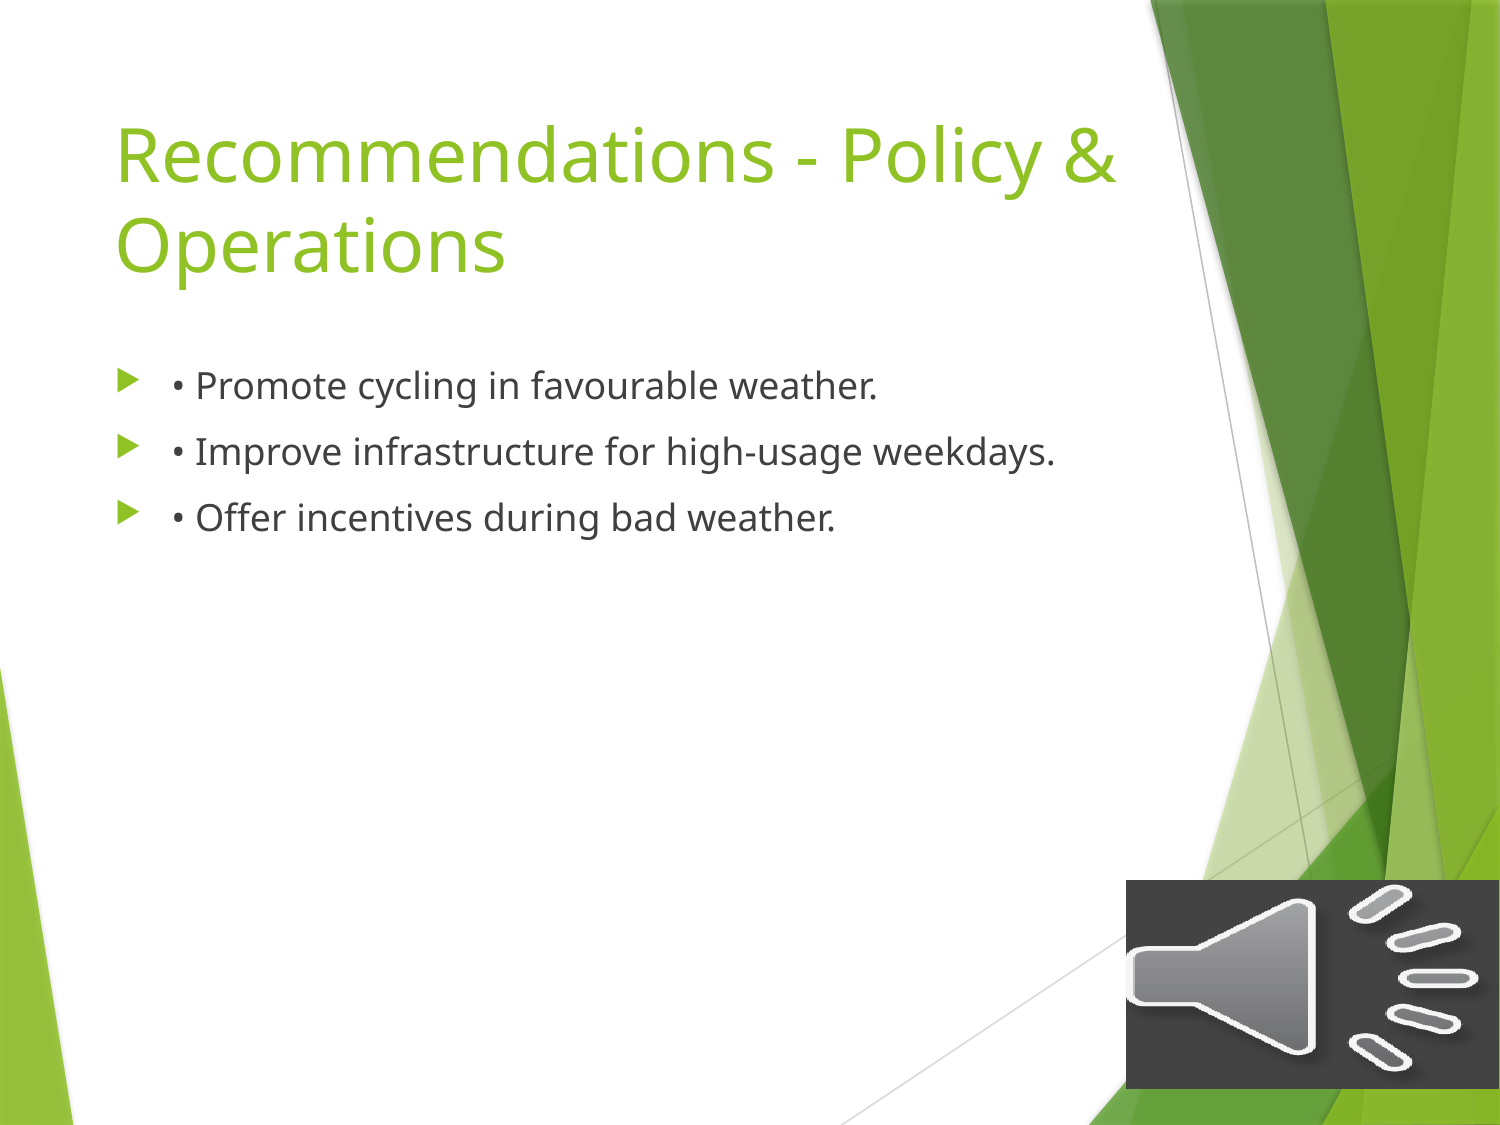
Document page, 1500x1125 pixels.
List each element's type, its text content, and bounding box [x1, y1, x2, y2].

list • Promote cycling in favourable weather. • Improve infrastructure for high-usage weekdays. • Offer incentives during bad weather. [99, 354, 1142, 992]
title Recommendations - Policy & Operations [99, 99, 1142, 317]
picture [1124, 878, 1500, 1091]
